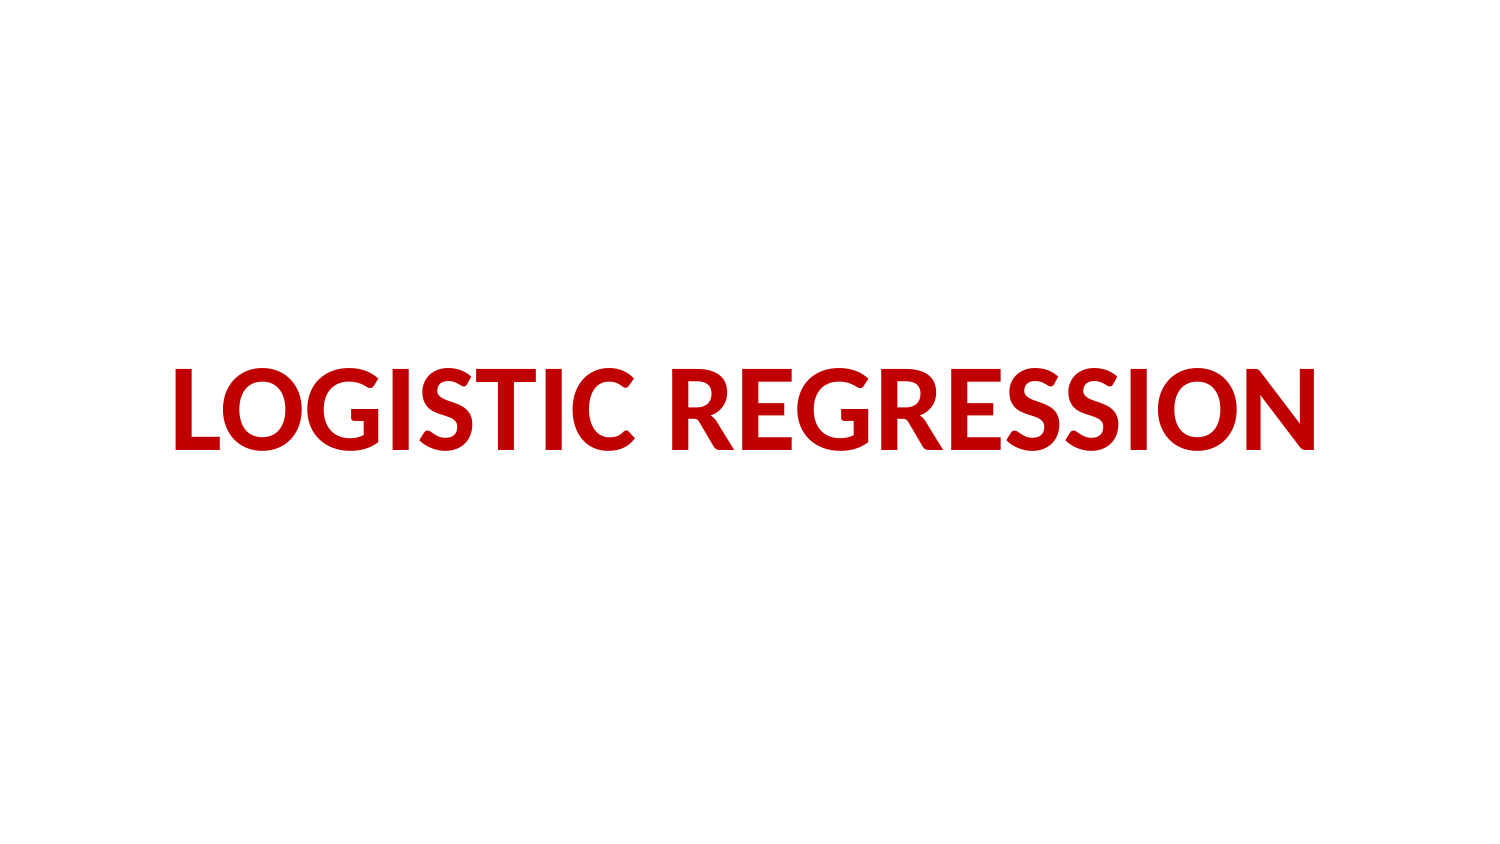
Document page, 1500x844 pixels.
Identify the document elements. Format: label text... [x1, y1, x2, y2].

text_box LOGISTIC REGRESSION [154, 317, 1367, 483]
